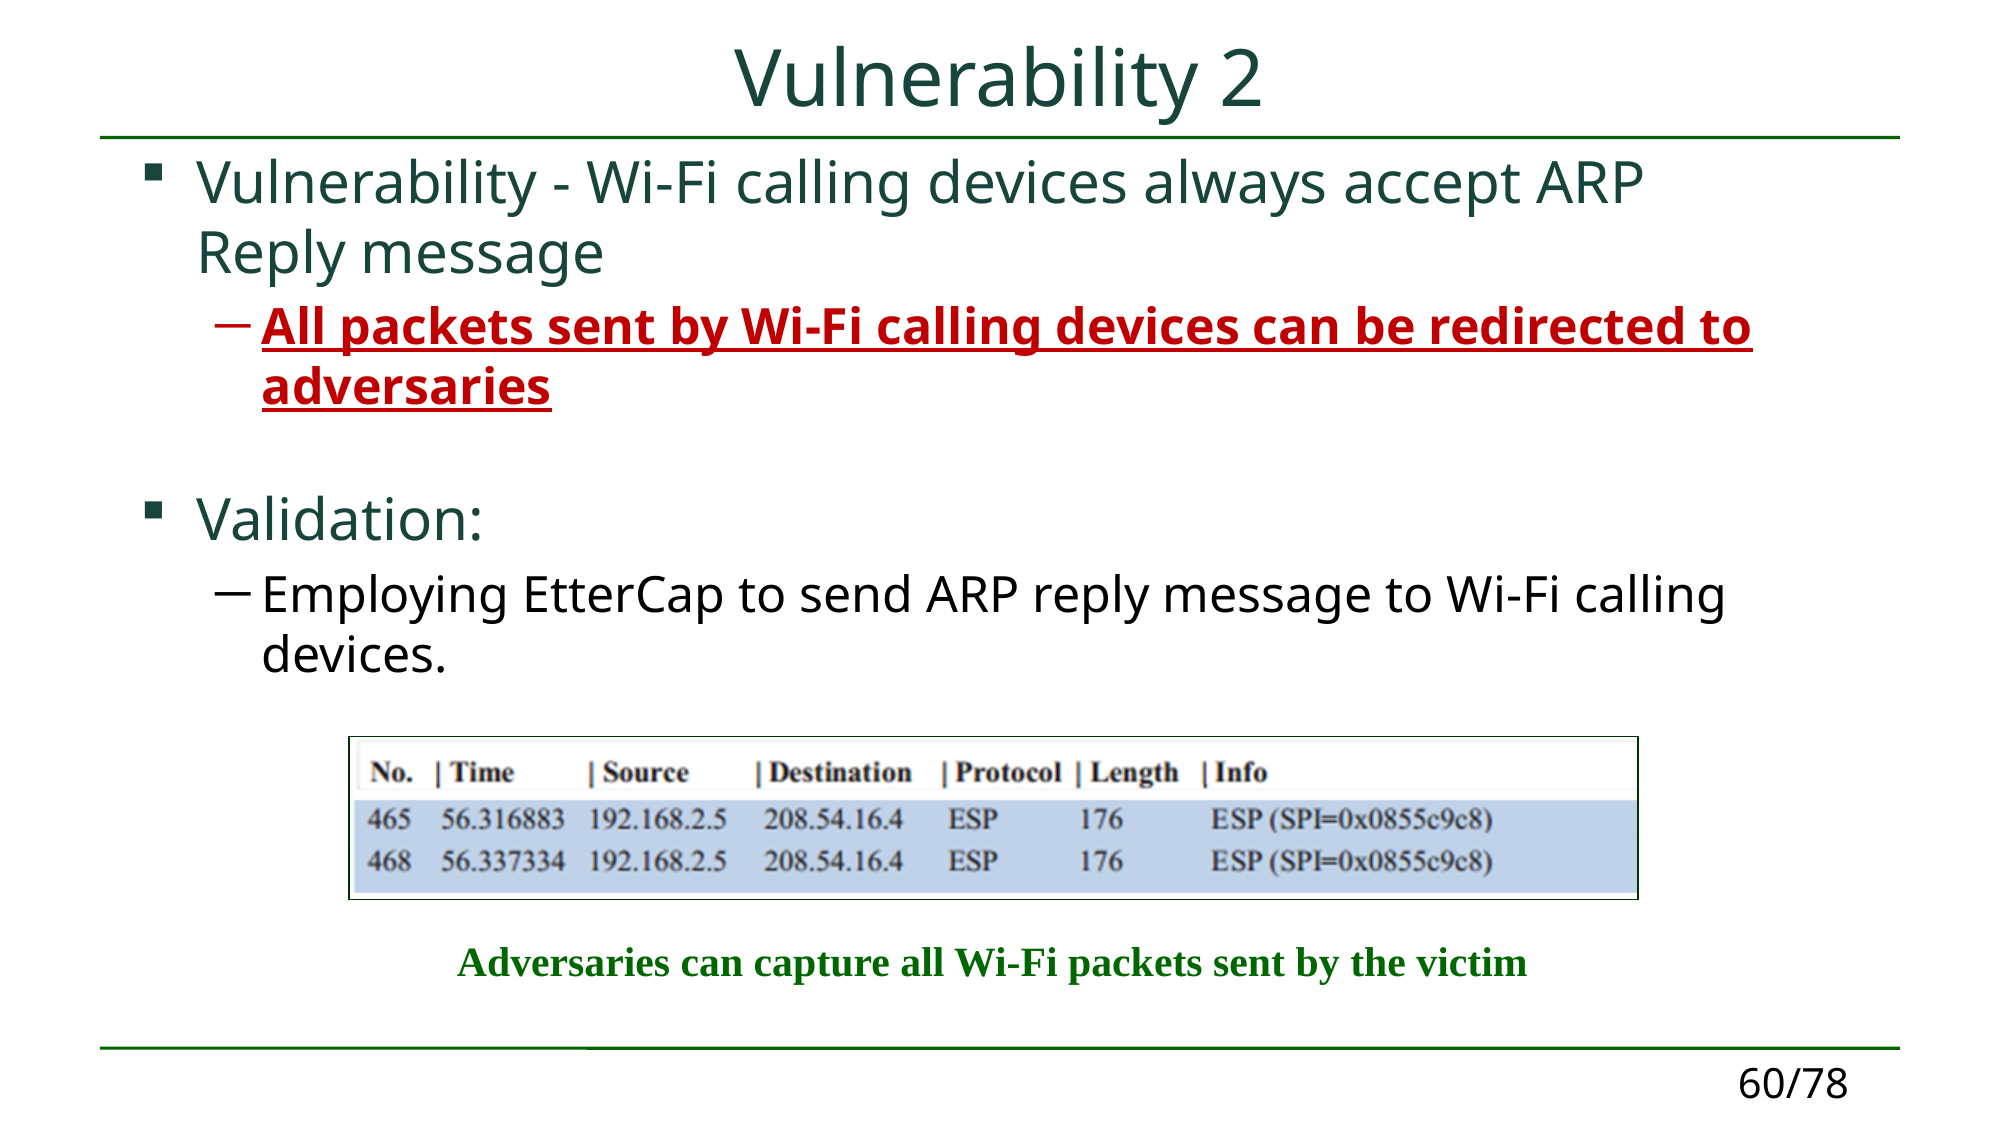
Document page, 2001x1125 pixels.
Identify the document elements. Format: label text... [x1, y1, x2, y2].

text_box Adversaries can capture all Wi-Fi packets sent by the victim [442, 926, 1558, 992]
title Vulnerability 2 [0, 12, 2000, 138]
text_box Vulnerability - Wi-Fi calling devices always accept ARP Reply message All packets sent by Wi-Fi calling devices can be redirected to adversaries [125, 137, 1825, 350]
picture [349, 737, 1638, 899]
text_box Validation: Employing EtterCap to send ARP reply message to Wi-Fi calling devices. [125, 474, 1825, 688]
